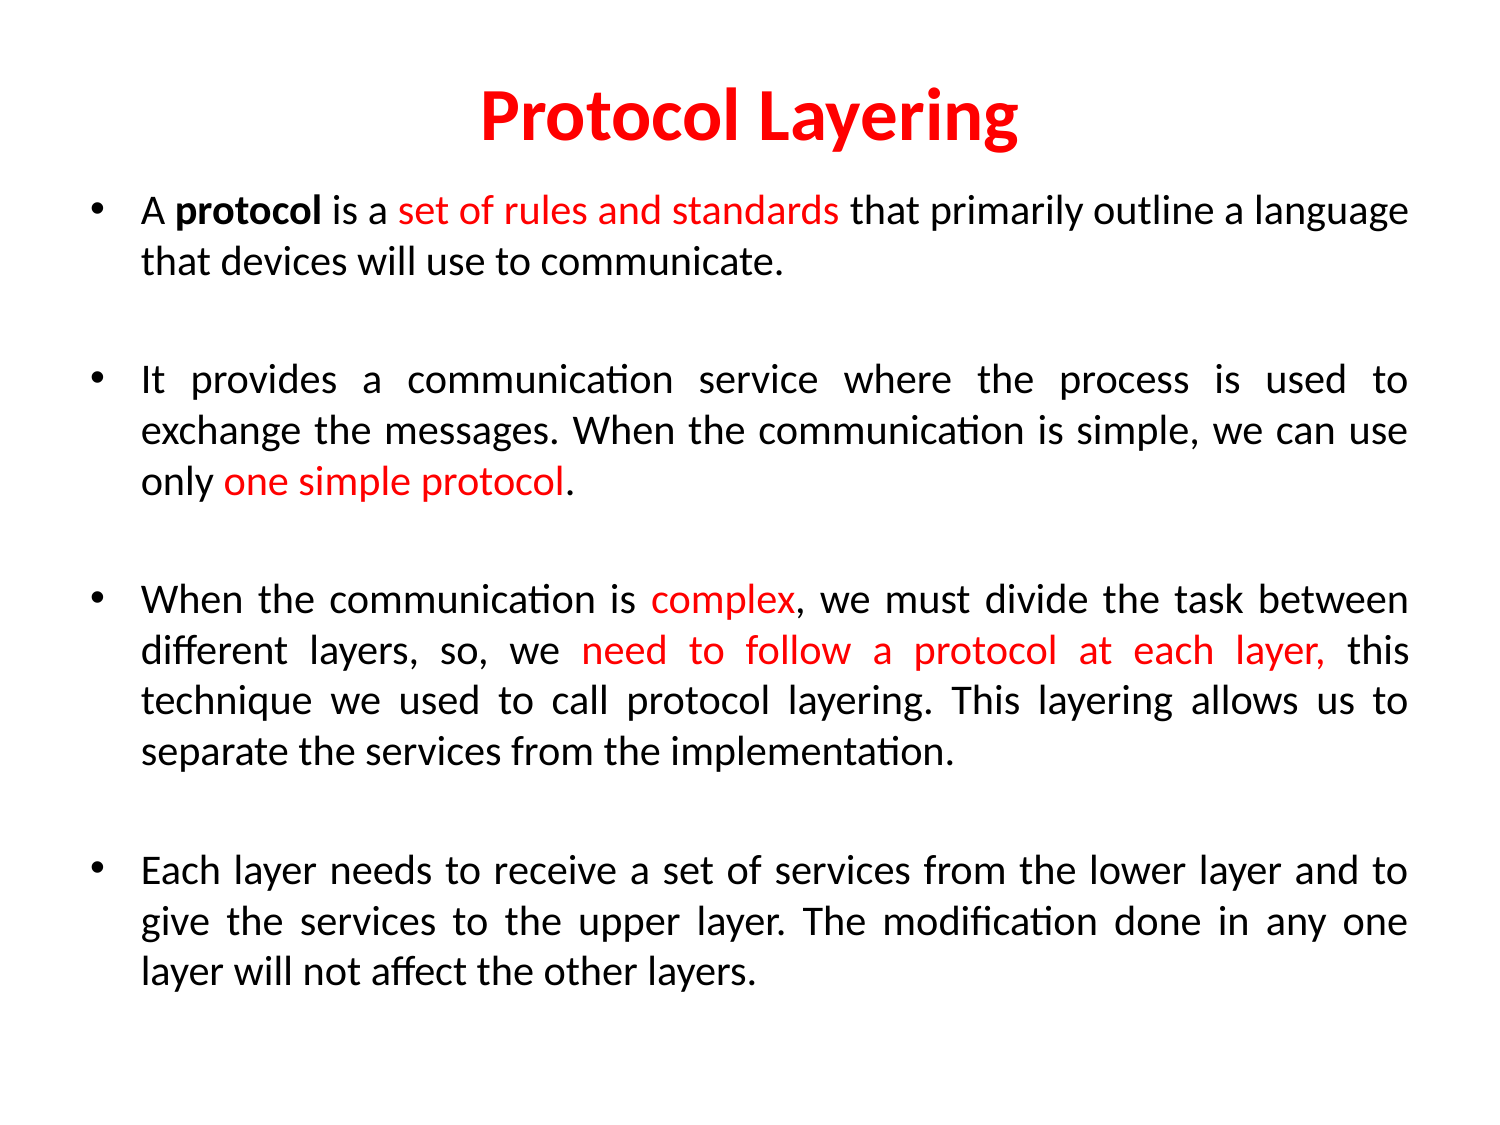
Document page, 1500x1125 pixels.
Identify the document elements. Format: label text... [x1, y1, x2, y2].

list A protocol is a set of rules and standards that primarily outline a language that devices will use to communicate. It provides a communication service where the process is used to exchange the messages. When the communication is simple, we can use only one simple protocol. When the communication is complex, we must divide the task between different layers, so, we need to follow a protocol at each layer, this technique we used to call protocol layering. This layering allows us to separate the services from the implementation. Each layer needs to receive a set of services from the lower layer and to give the services to the upper layer. The modification done in any one layer will not affect the other layers. [75, 174, 1425, 1005]
title Protocol Layering [75, 45, 1425, 174]
